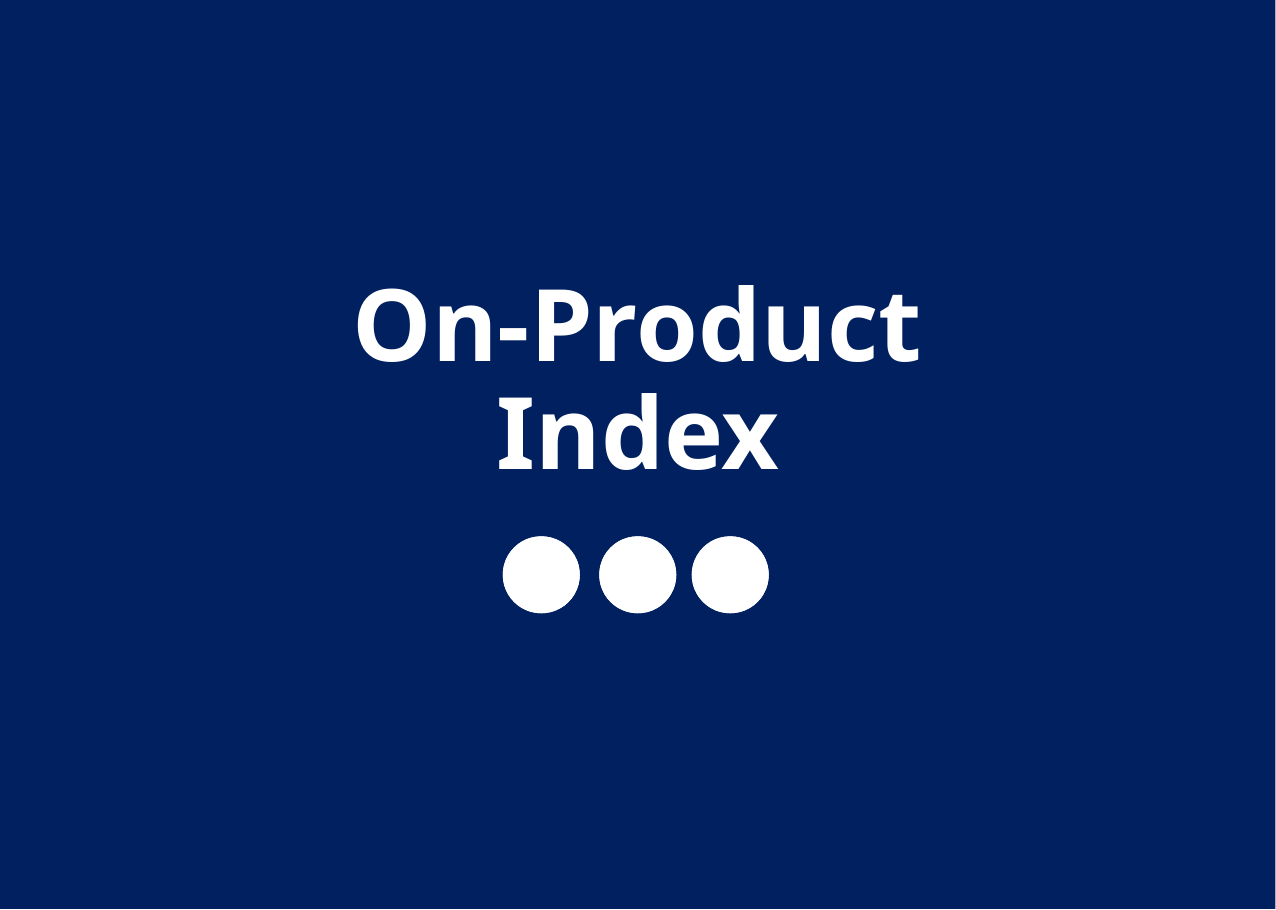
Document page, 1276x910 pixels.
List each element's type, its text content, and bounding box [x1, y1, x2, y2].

title On-Product Index [117, 253, 1158, 513]
